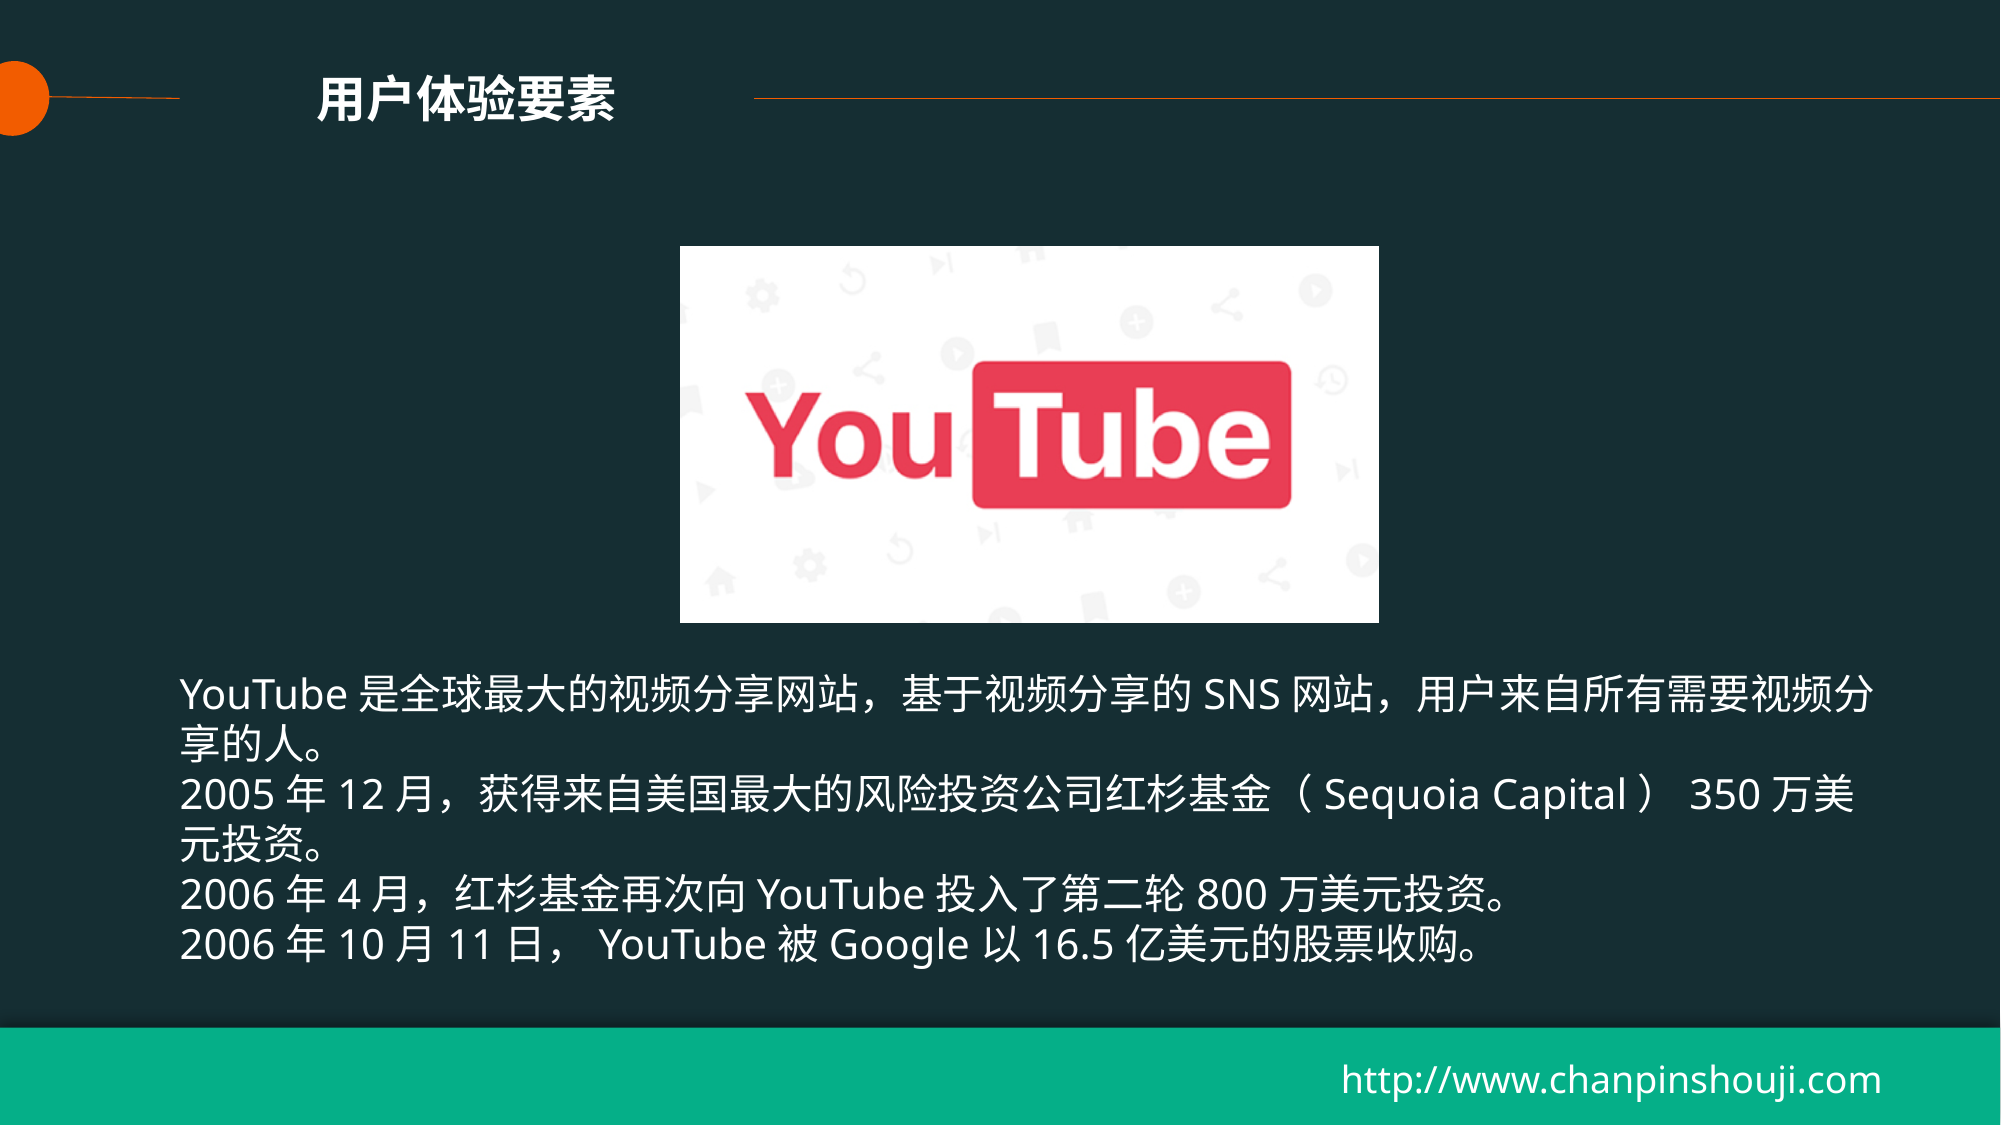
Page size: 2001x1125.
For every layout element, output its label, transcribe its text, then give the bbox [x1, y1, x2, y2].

text_box YouTube是全球最大的视频分享网站，基于视频分享的SNS网站，用户来自所有需要视频分享的人。 2005年12月，获得来自美国最大的风险投资公司红杉基金（Sequoia Capital）350万美元投资。 2006年4月，红杉基金再次向YouTube投入了第二轮800万美元投资。 2006年10月11日，YouTube被Google以16.5亿美元的股票收购。 [164, 660, 1894, 976]
text_box 用户体验要素 [183, 60, 750, 136]
picture [680, 246, 1379, 623]
